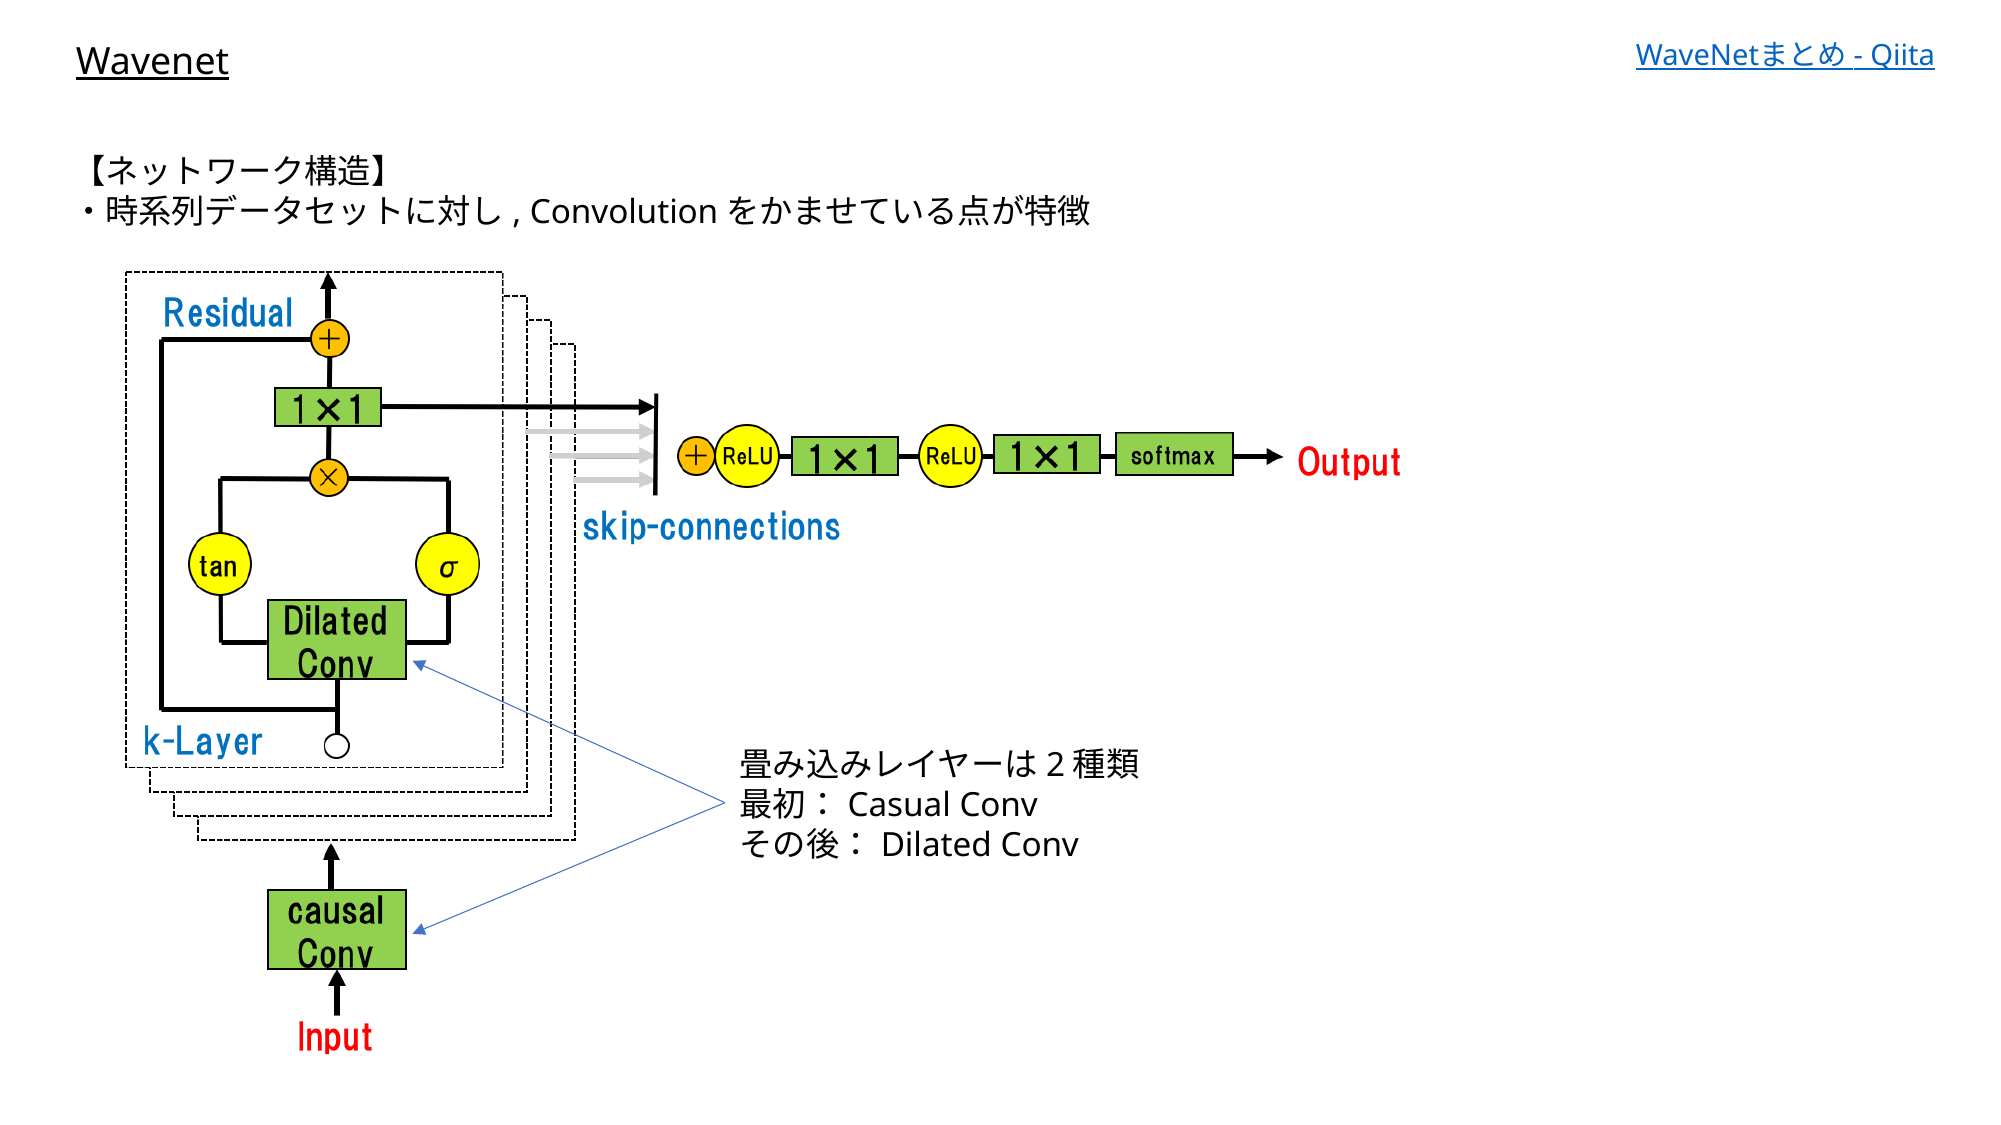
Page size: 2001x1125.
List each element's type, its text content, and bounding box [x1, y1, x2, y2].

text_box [412, 660, 725, 803]
text_box 【ネットワーク構造】 ・時系列データセットに対し, Convolutionをかませている点が特徴 [57, 142, 1950, 238]
picture [120, 253, 1425, 1077]
text_box WaveNetまとめ - Qiita [1464, 29, 1950, 87]
text_box Wavenet [61, 29, 245, 90]
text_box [412, 803, 725, 934]
